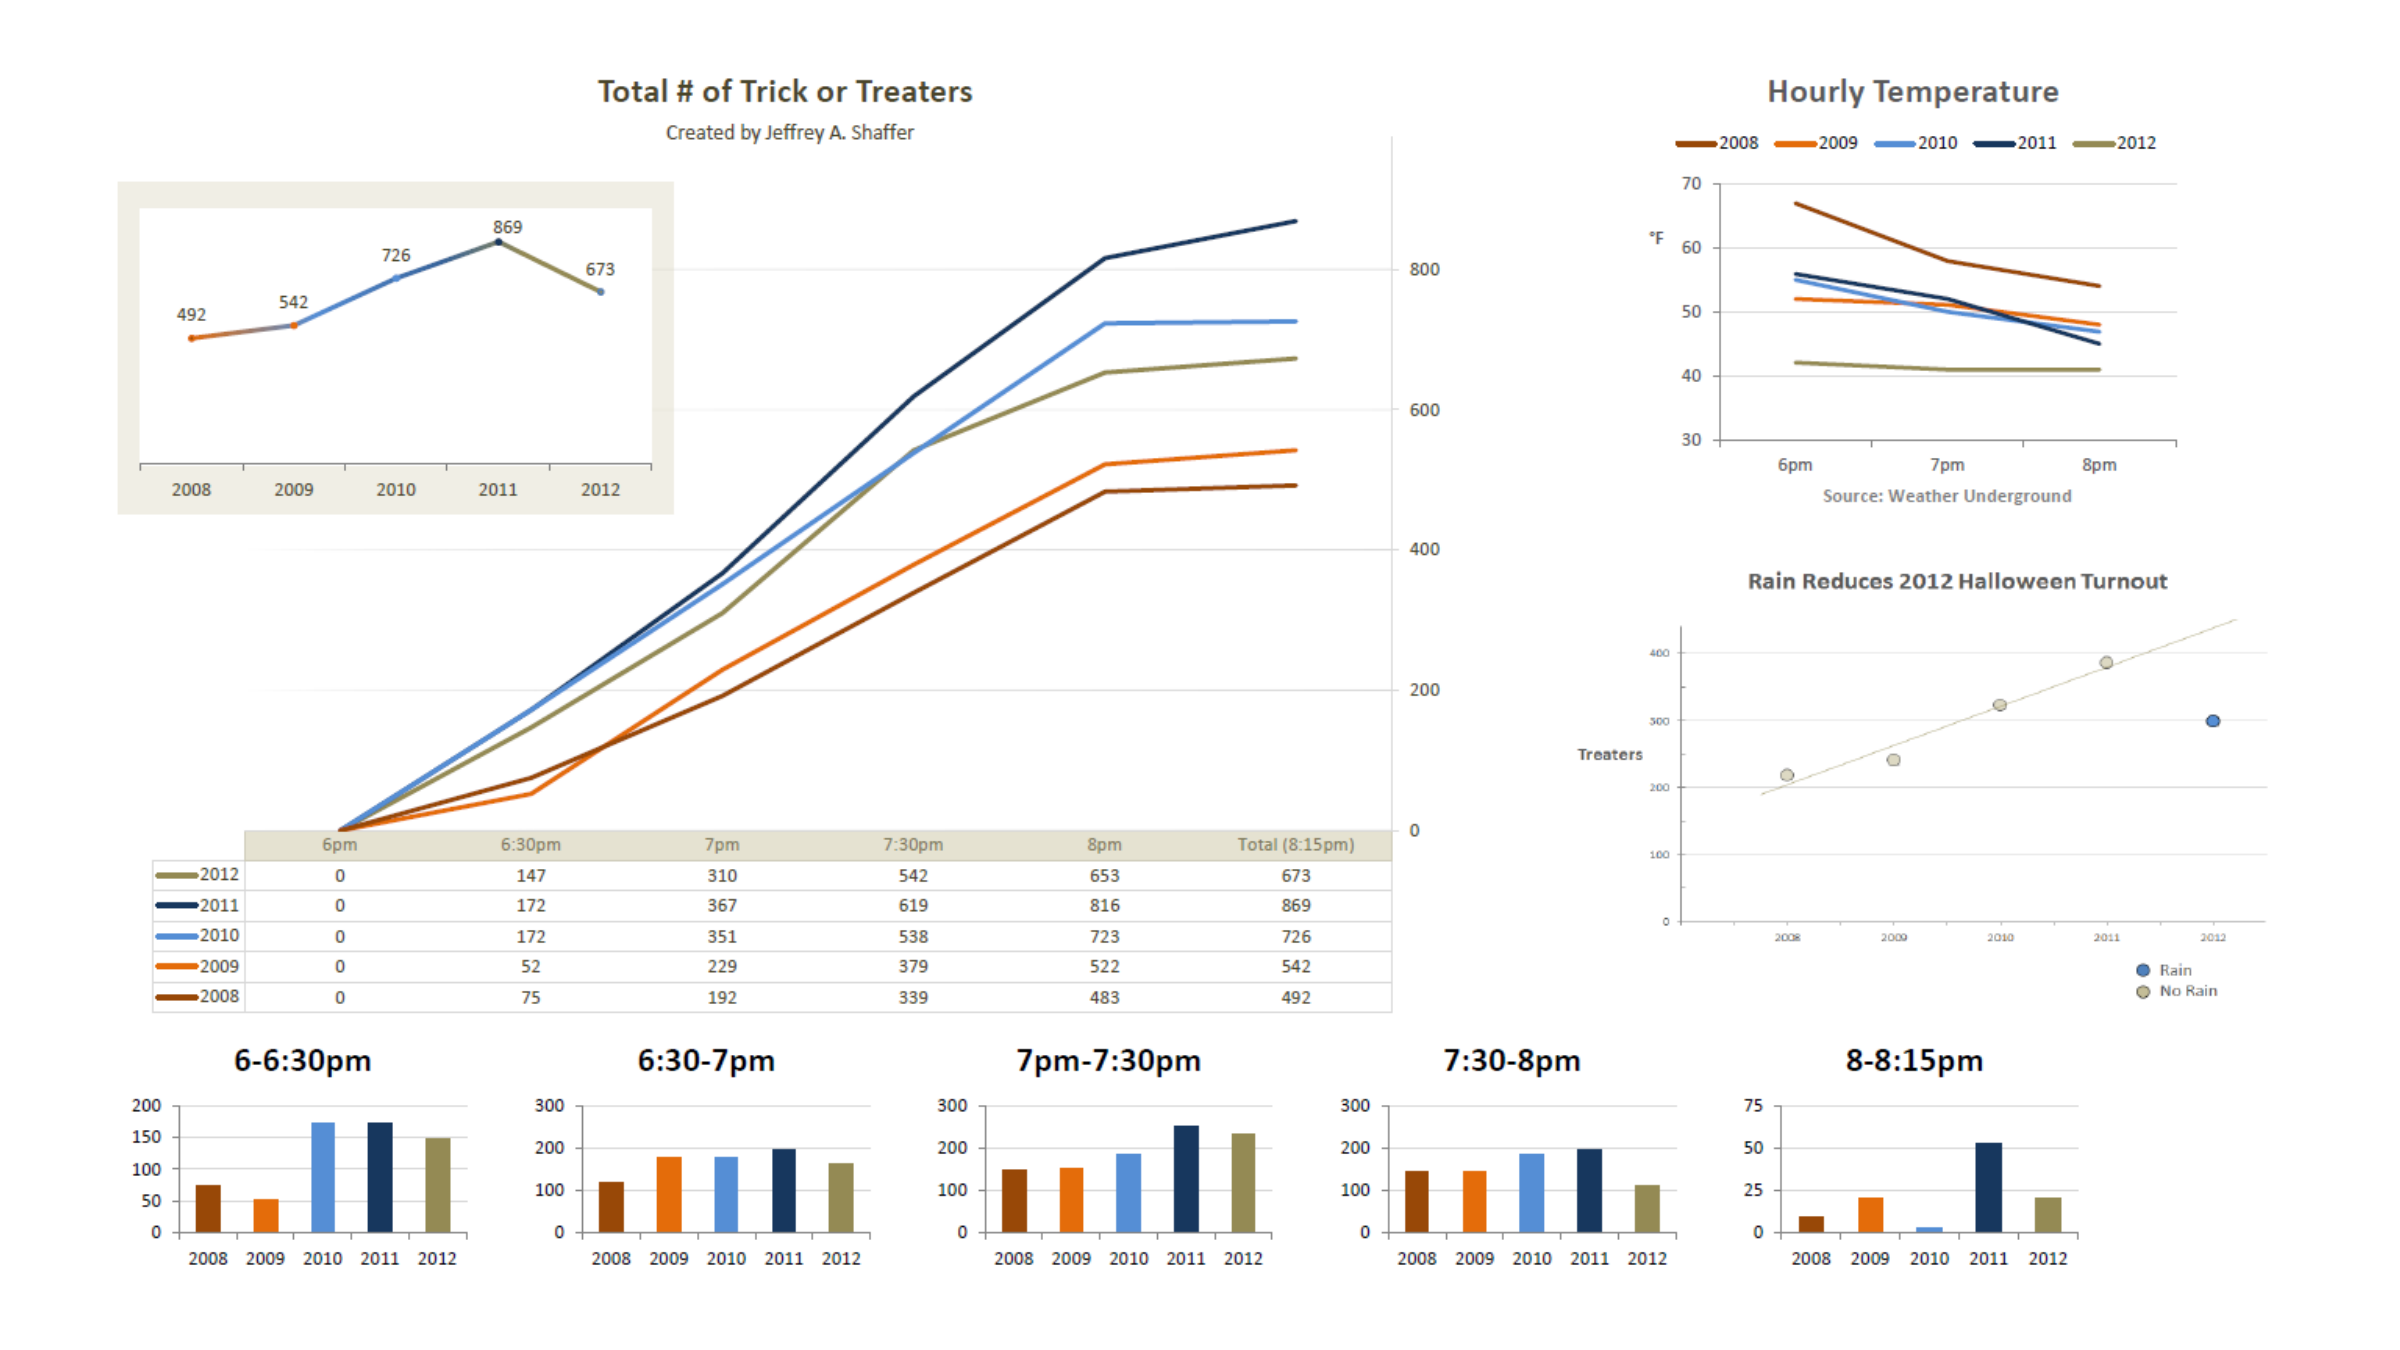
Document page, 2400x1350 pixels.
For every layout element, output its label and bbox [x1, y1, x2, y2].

picture [81, 59, 2319, 1291]
